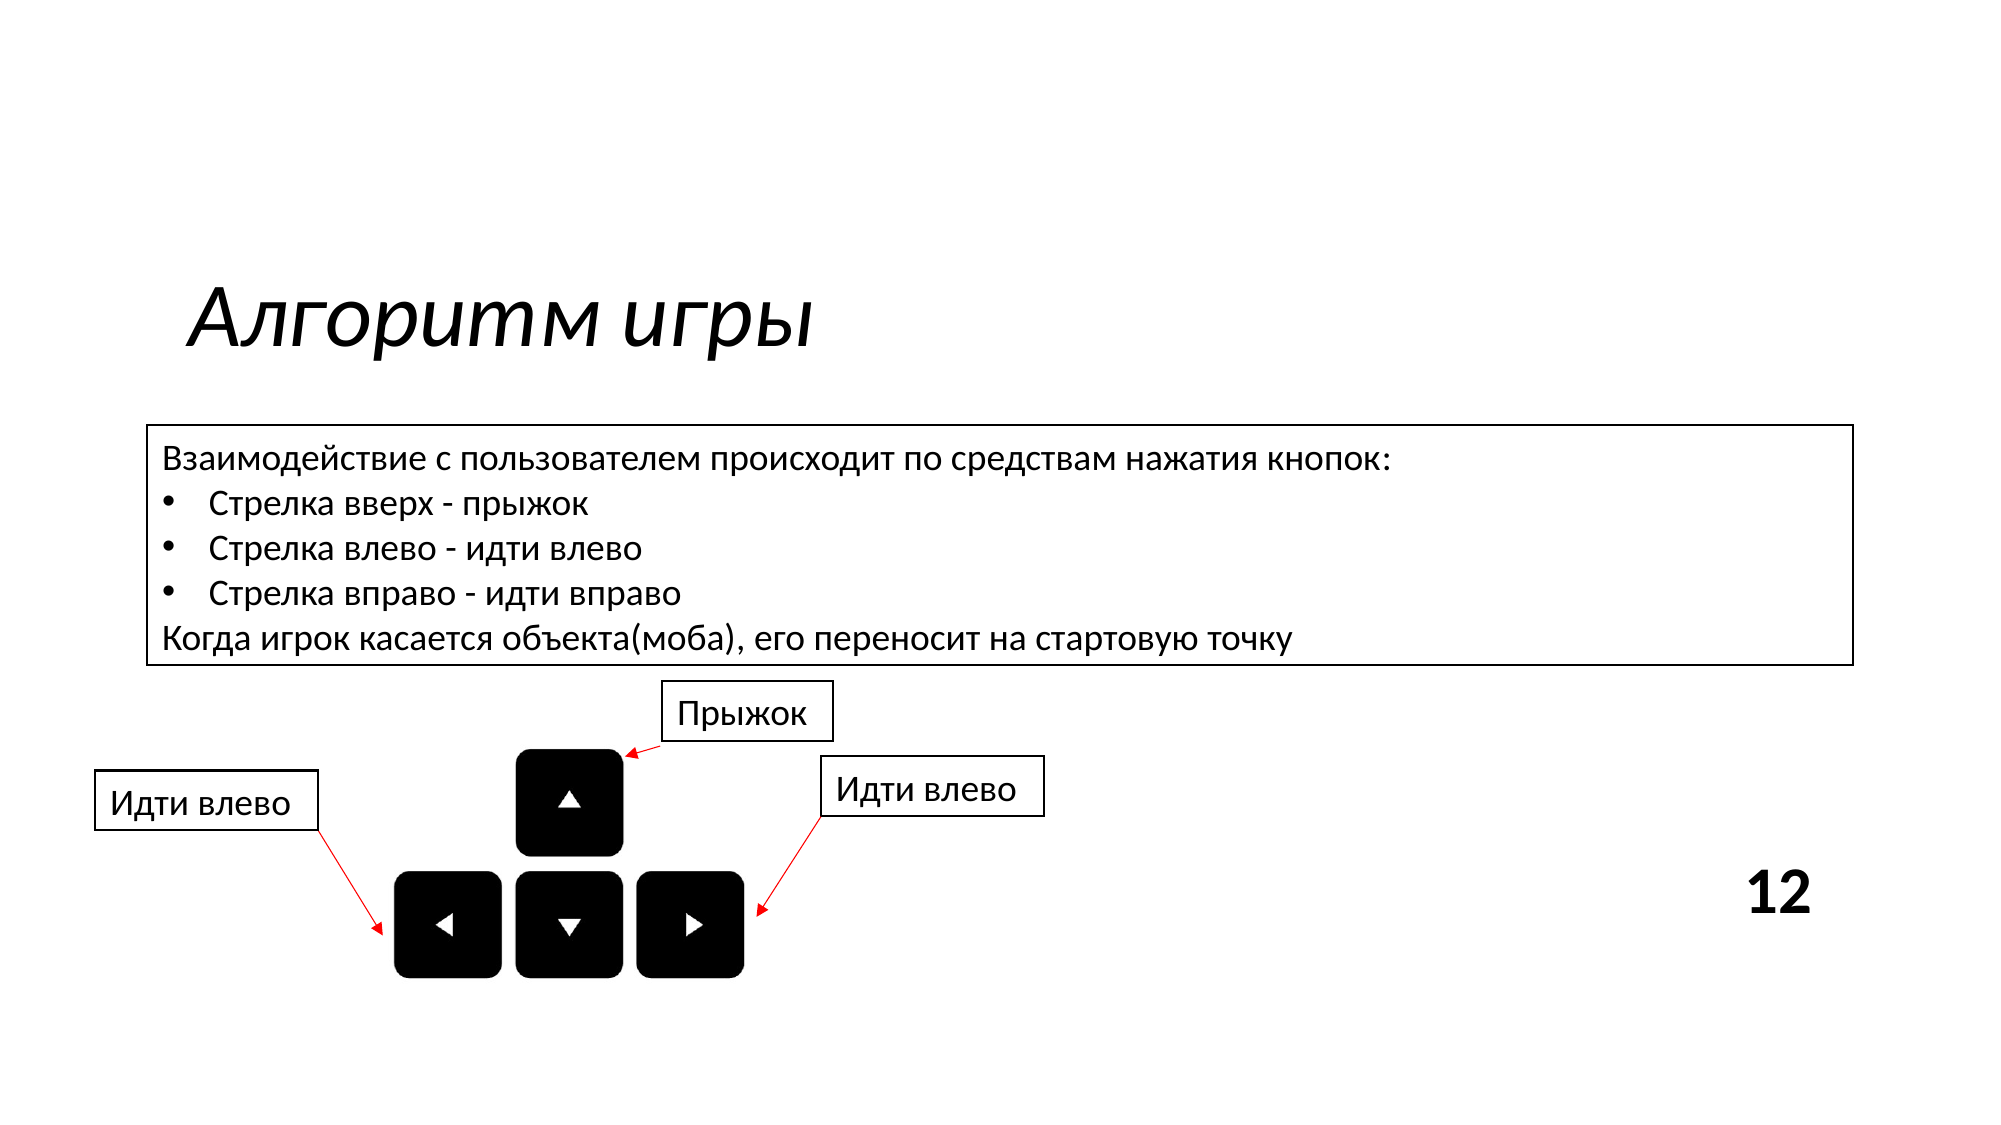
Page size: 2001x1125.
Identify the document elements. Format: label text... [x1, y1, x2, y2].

text_box Взаимодействие с пользователем происходит по средствам нажатия кнопок: Стрелка вверх - прыжок Стрелка влево - идти влево Стрелка вправо - идти вправо Когда игрок касается объекта(моба), его переносит на стартовую точку [146, 424, 1854, 666]
title Алгоритм игры [173, 208, 1827, 424]
text_box Идти влево [820, 755, 1045, 817]
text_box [624, 746, 661, 757]
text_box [318, 830, 383, 936]
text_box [756, 816, 821, 917]
picture [382, 696, 757, 1070]
text_box Прыжок [661, 680, 834, 742]
slide_number 12 [1376, 857, 1827, 917]
text_box Идти влево [94, 769, 319, 831]
